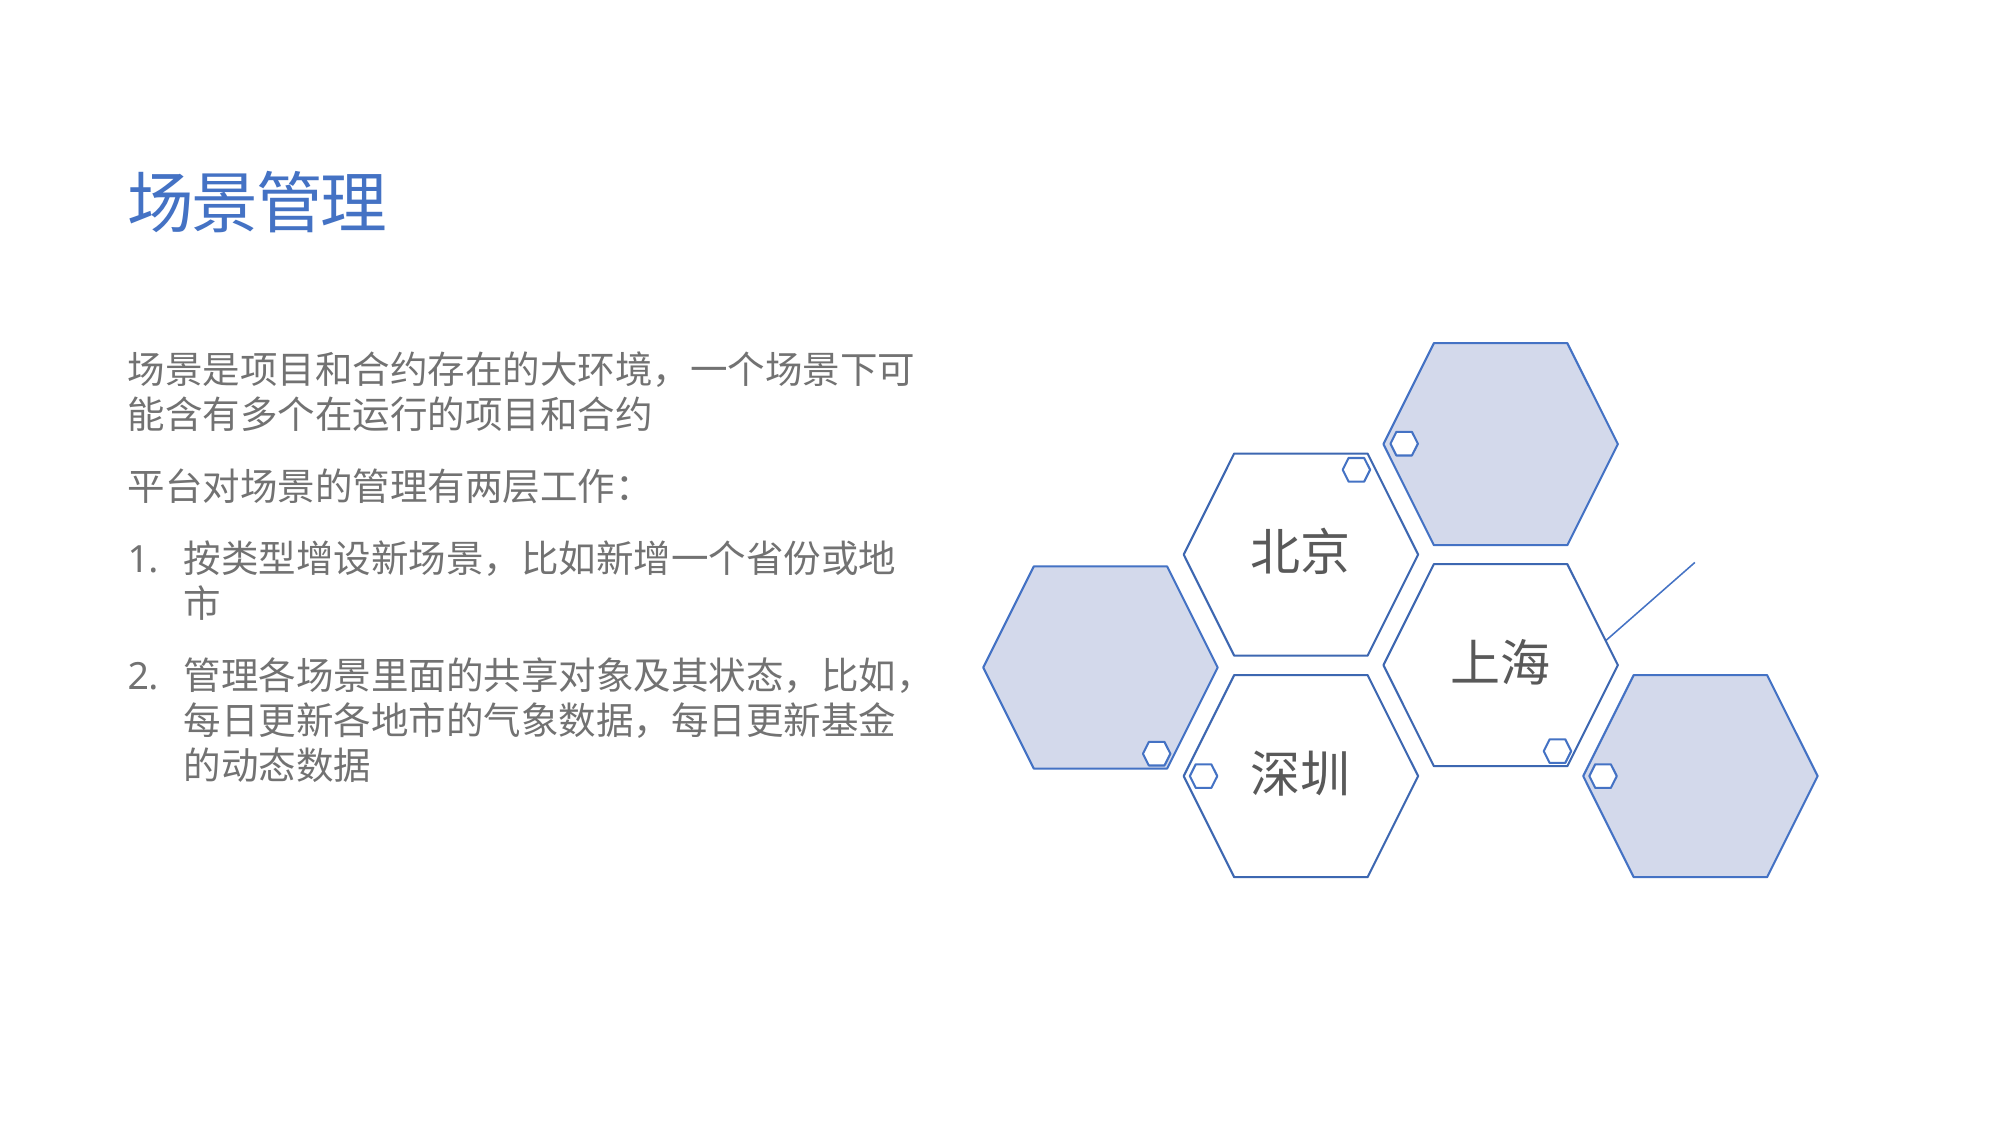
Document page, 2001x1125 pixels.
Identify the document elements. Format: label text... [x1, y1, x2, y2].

list 场景是项目和合约存在的大环境，一个场景下可能含有多个在运行的项目和合约 平台对场景的管理有两层工作： 按类型增设新场景，比如新增一个省份或地市 管理各场景里面的共享对象及其状态，比如，每日更新各地市的气象数据，每日更新基金的动态数据 [112, 338, 948, 882]
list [983, 338, 1818, 883]
title 场景管理 [112, 112, 1818, 303]
